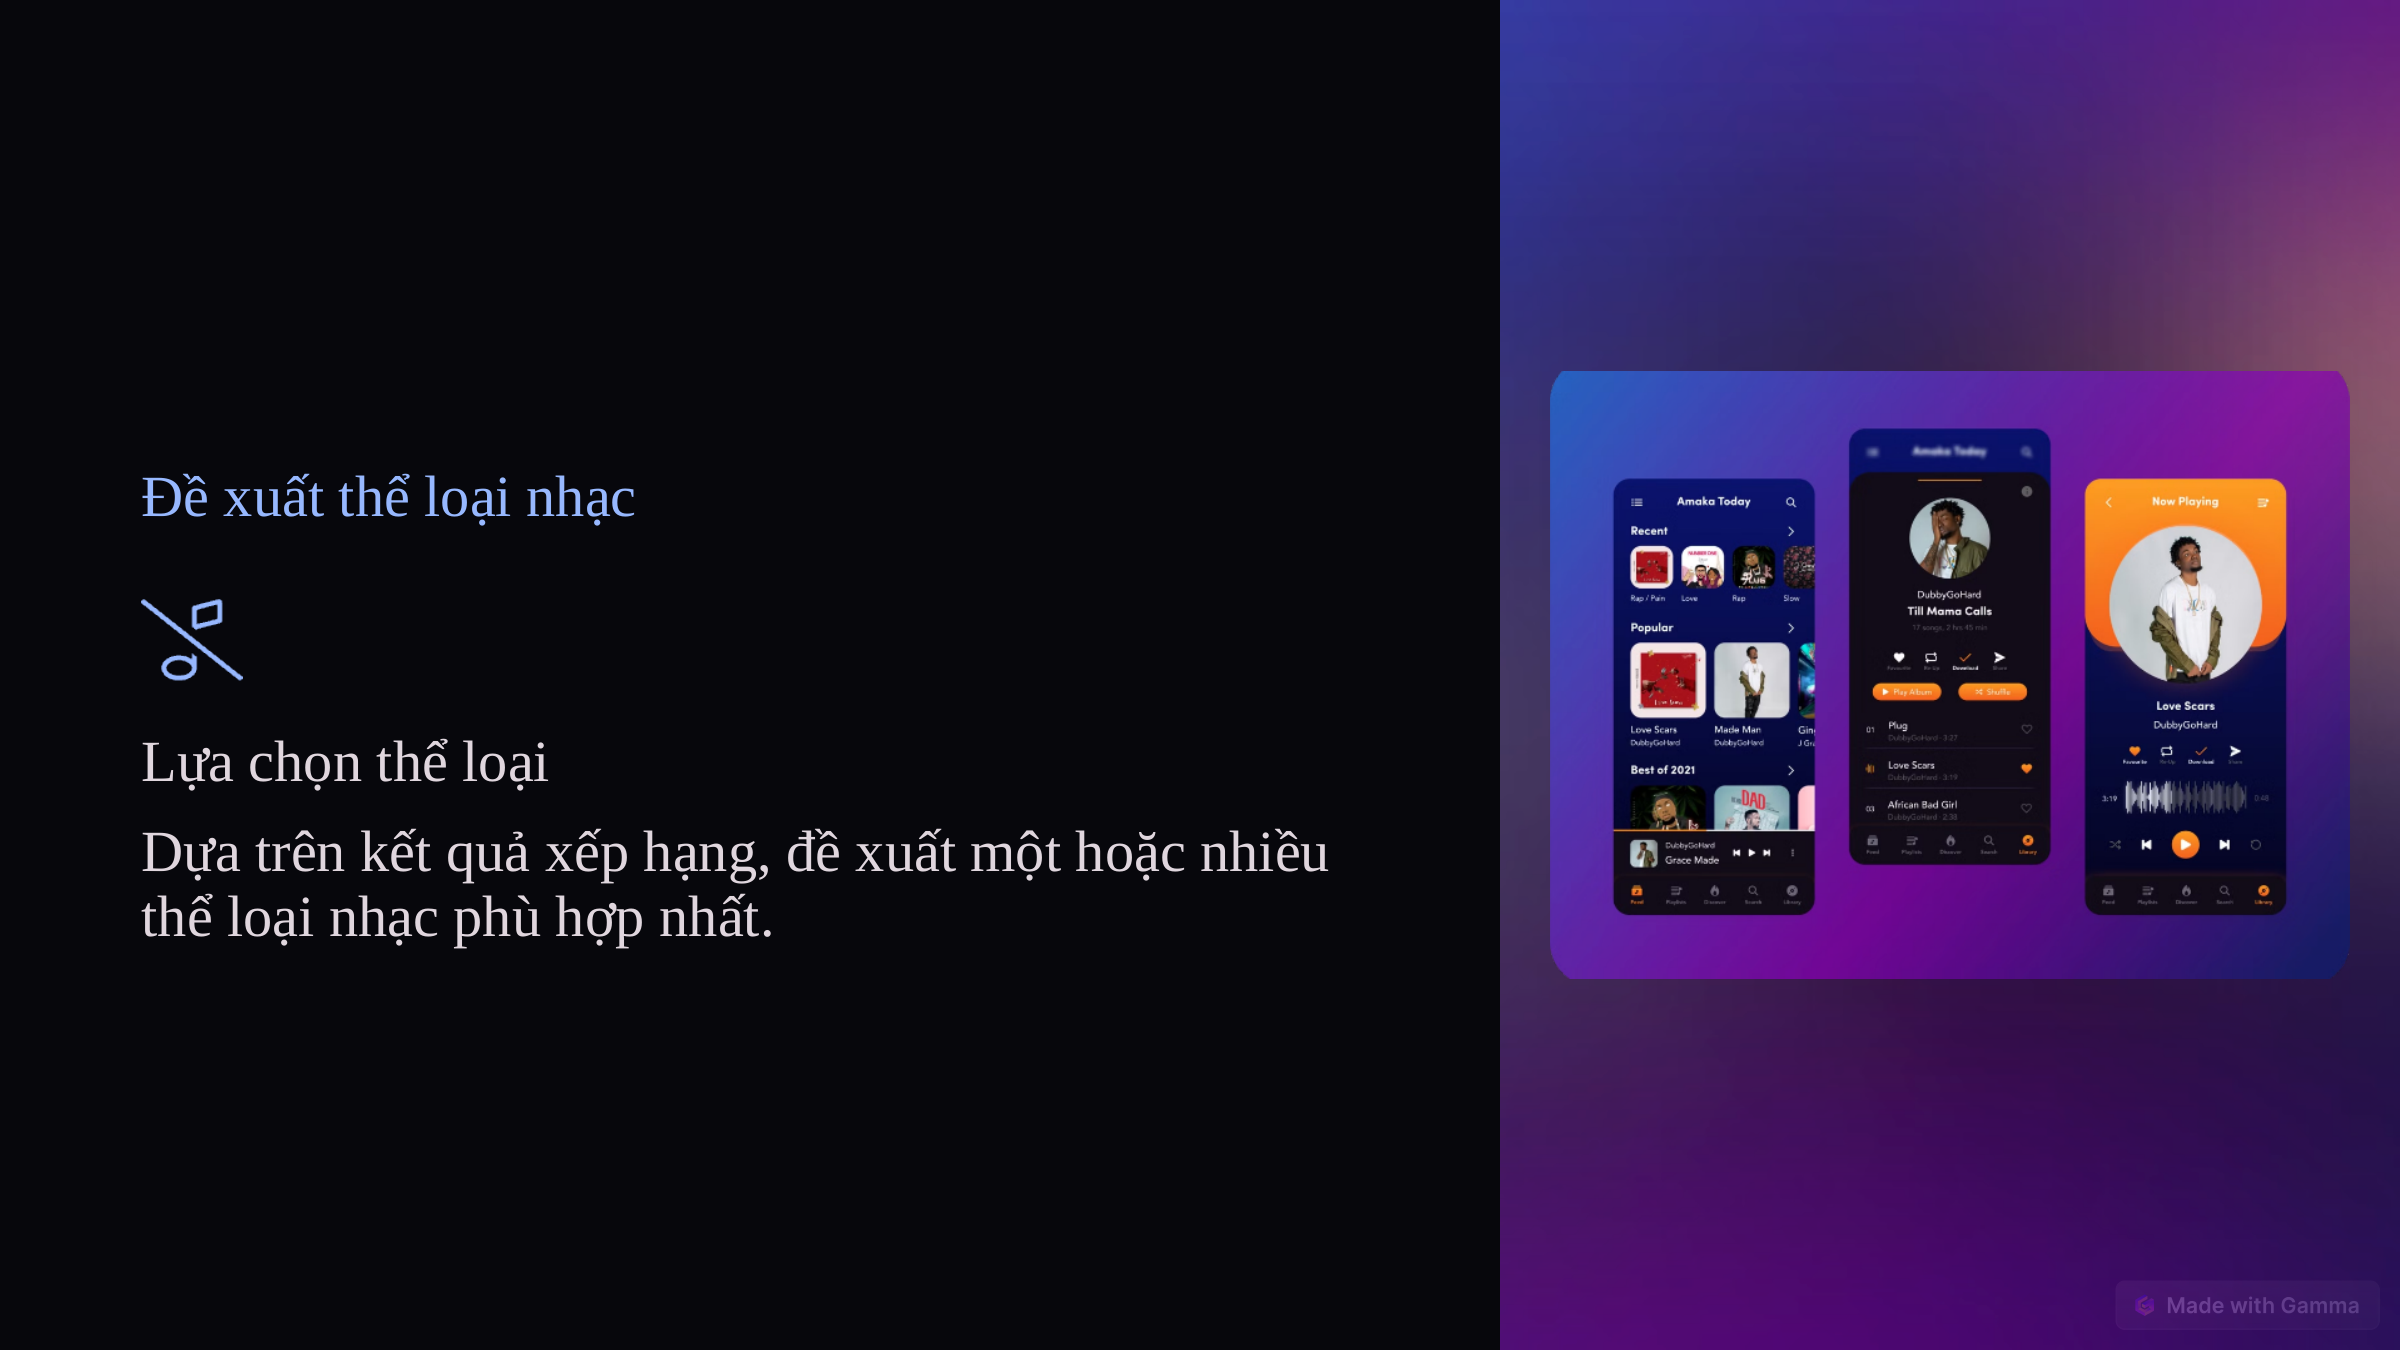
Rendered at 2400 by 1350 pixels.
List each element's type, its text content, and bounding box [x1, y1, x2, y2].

picture [141, 589, 243, 691]
text_box Đề xuất thể loại nhạc [141, 401, 1198, 529]
text_box Lựa chọn thể loại [141, 730, 648, 795]
picture [1499, 0, 2400, 1350]
text_box Dựa trên kết quả xếp hạng, đề xuất một hoặc nhiều thể loại nhạc phù hợp nhất. [141, 818, 1359, 949]
